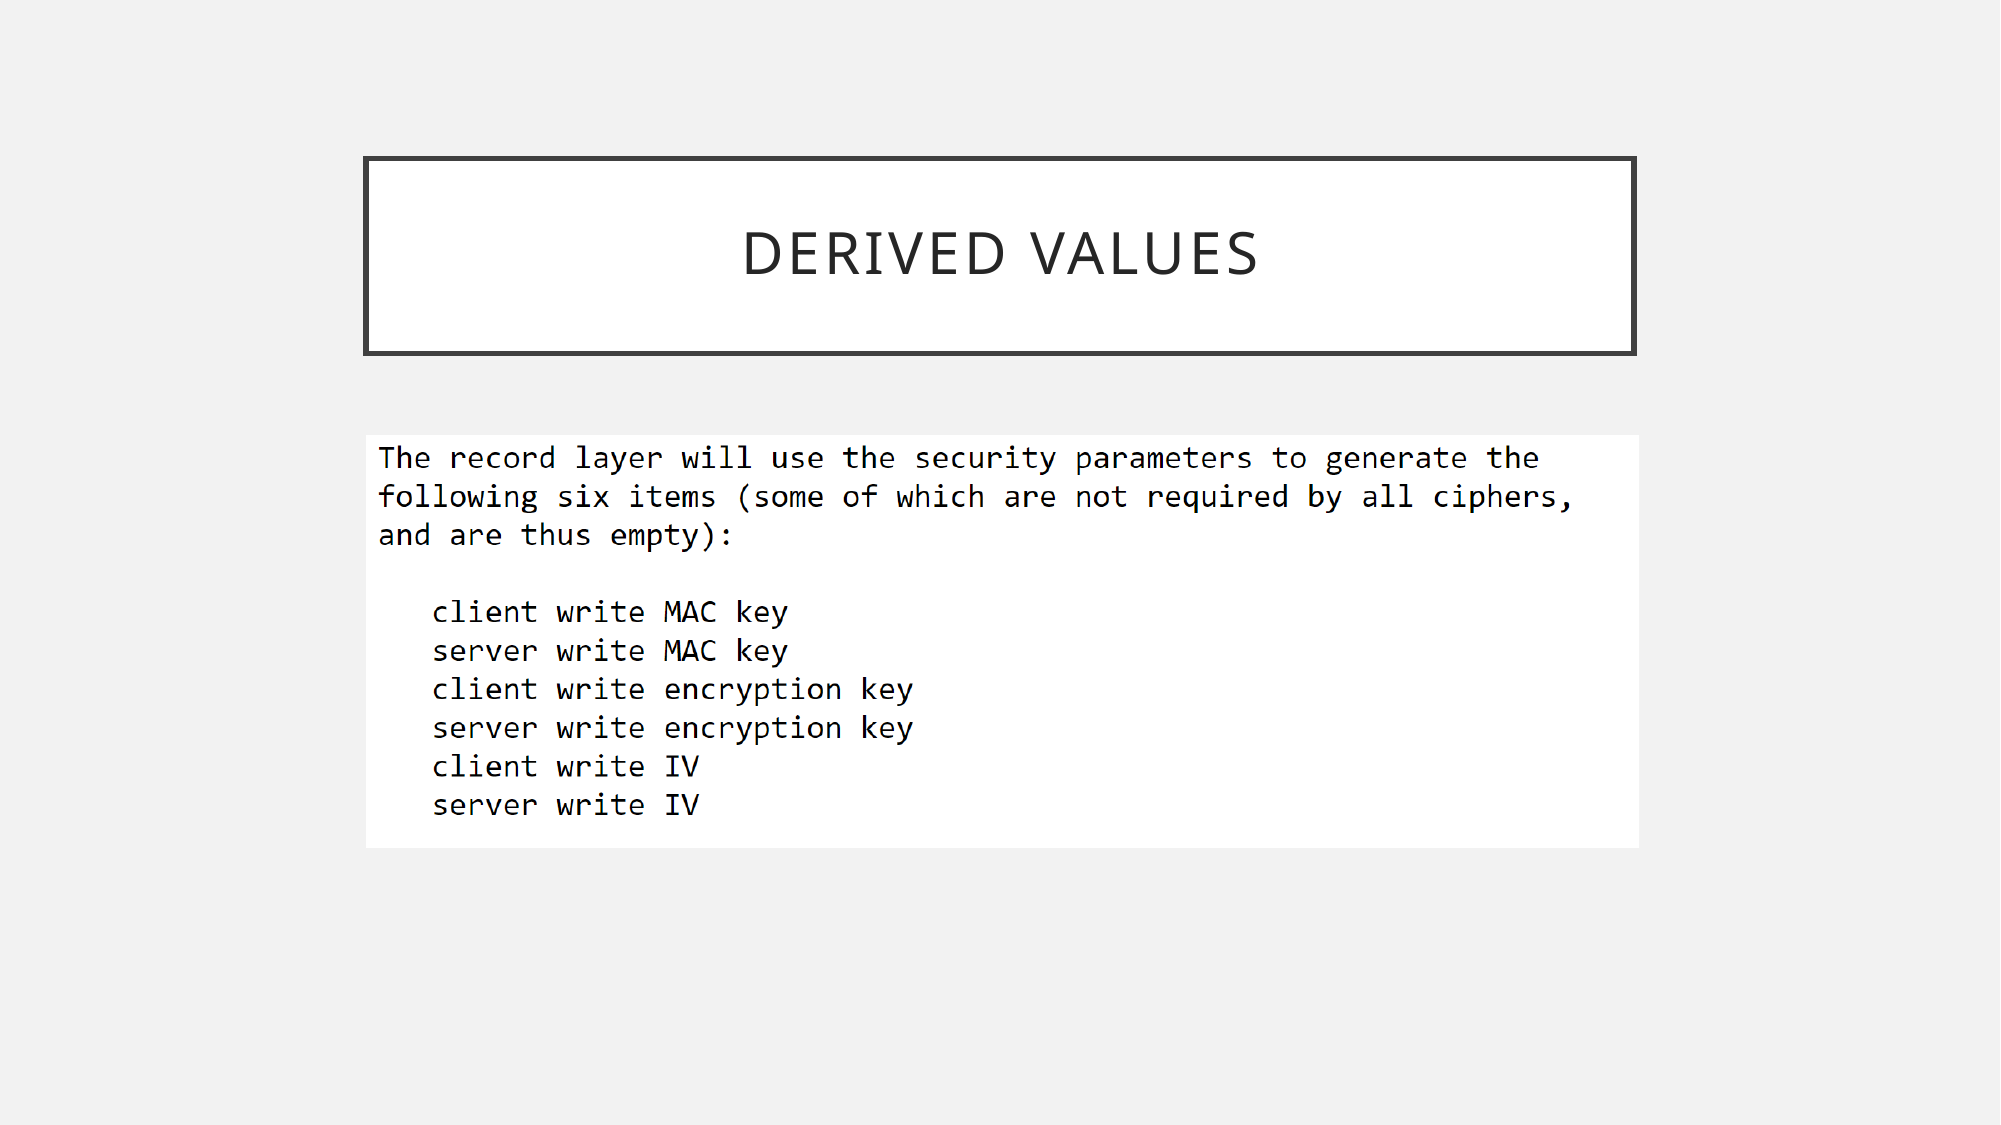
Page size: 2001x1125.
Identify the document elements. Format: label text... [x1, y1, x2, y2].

title Derived Values [363, 156, 1637, 356]
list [365, 435, 1640, 848]
